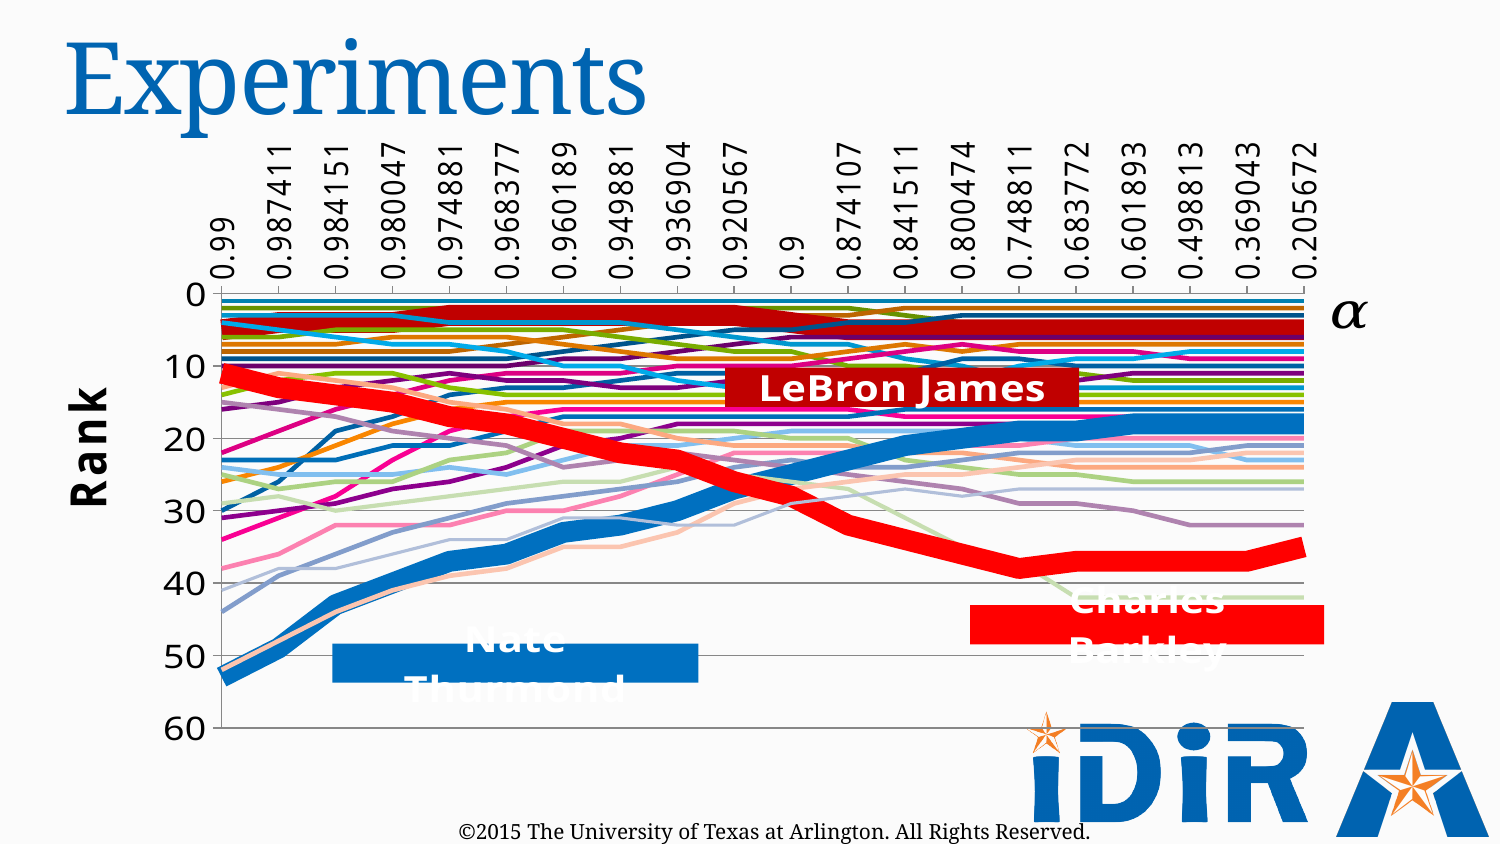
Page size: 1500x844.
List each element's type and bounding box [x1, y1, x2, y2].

picture [1022, 802, 1314, 830]
title [63, 28, 1436, 138]
chart [30, 157, 1408, 802]
picture [1336, 702, 1489, 837]
text_box [458, 818, 1091, 844]
